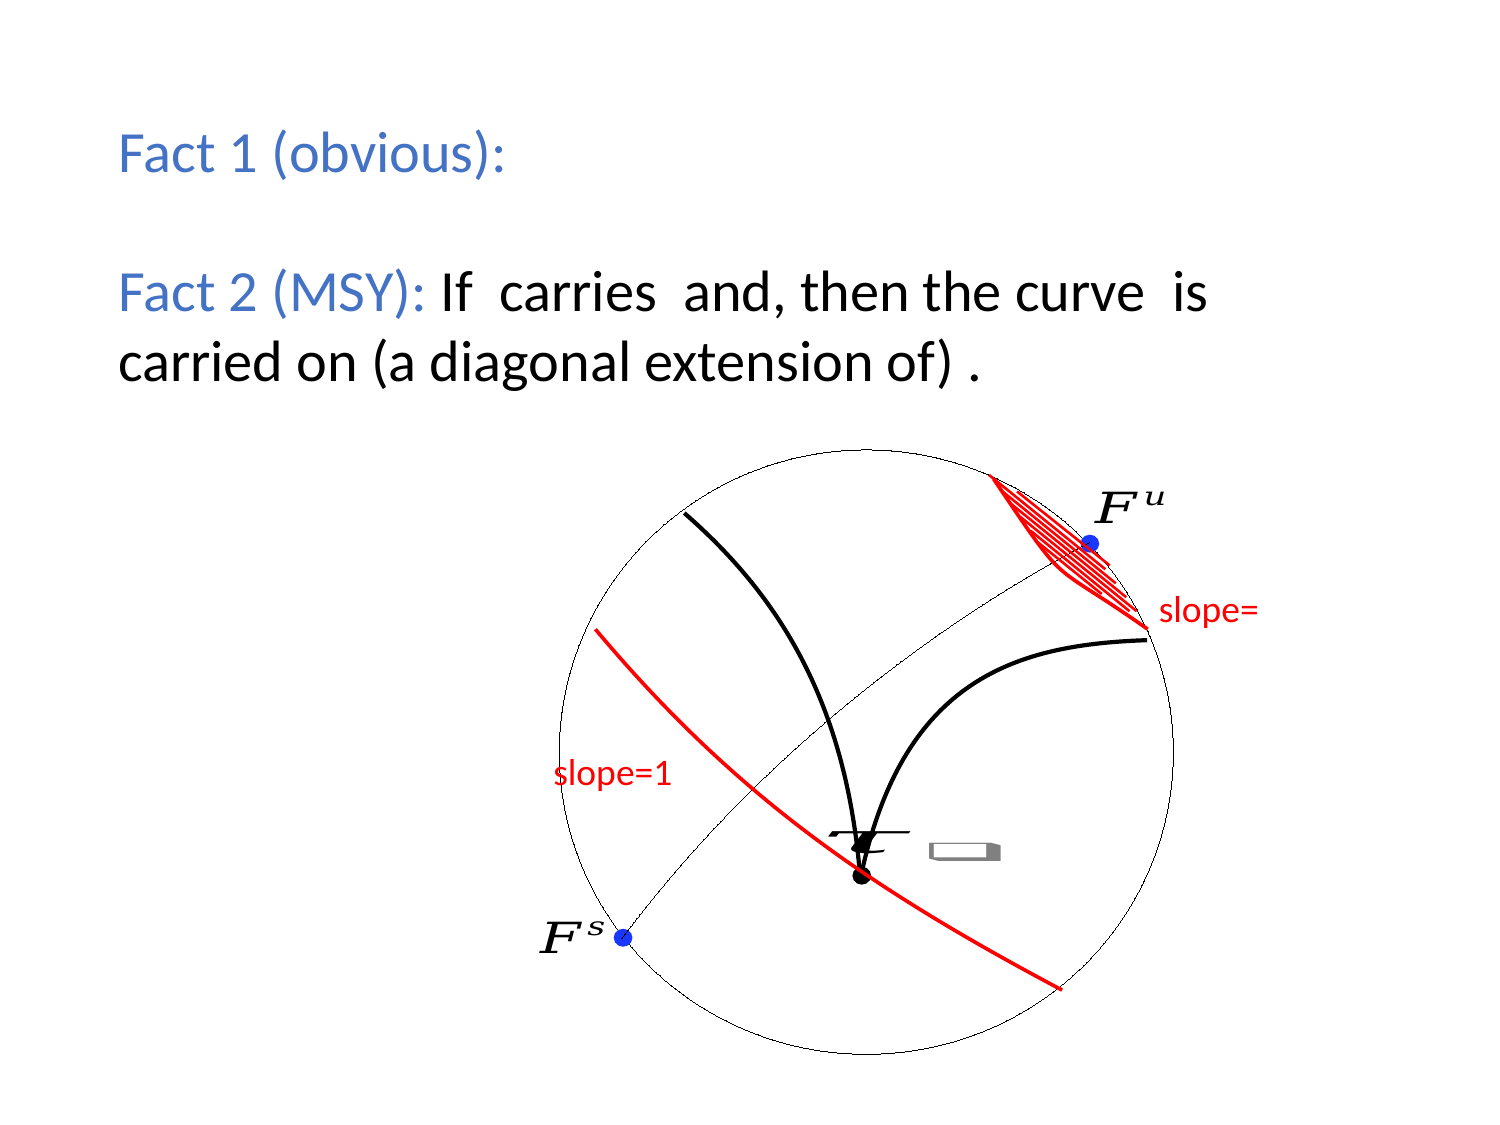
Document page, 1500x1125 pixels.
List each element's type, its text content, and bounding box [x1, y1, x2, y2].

text_box [621, 789, 775, 939]
text_box slope=1 [538, 740, 696, 800]
text_box [613, 928, 633, 947]
text_box [852, 868, 871, 885]
text_box [684, 513, 855, 829]
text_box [1020, 516, 1137, 612]
text_box [775, 746, 813, 787]
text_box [1009, 502, 1127, 598]
text_box [840, 603, 1174, 987]
text_box [871, 640, 1148, 855]
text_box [999, 488, 1116, 584]
text_box [1122, 612, 1148, 630]
text_box [559, 449, 1009, 930]
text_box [988, 475, 1106, 570]
text_box [829, 588, 1020, 754]
text_box [630, 809, 1058, 1055]
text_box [1017, 491, 1110, 566]
text_box [595, 629, 1063, 991]
